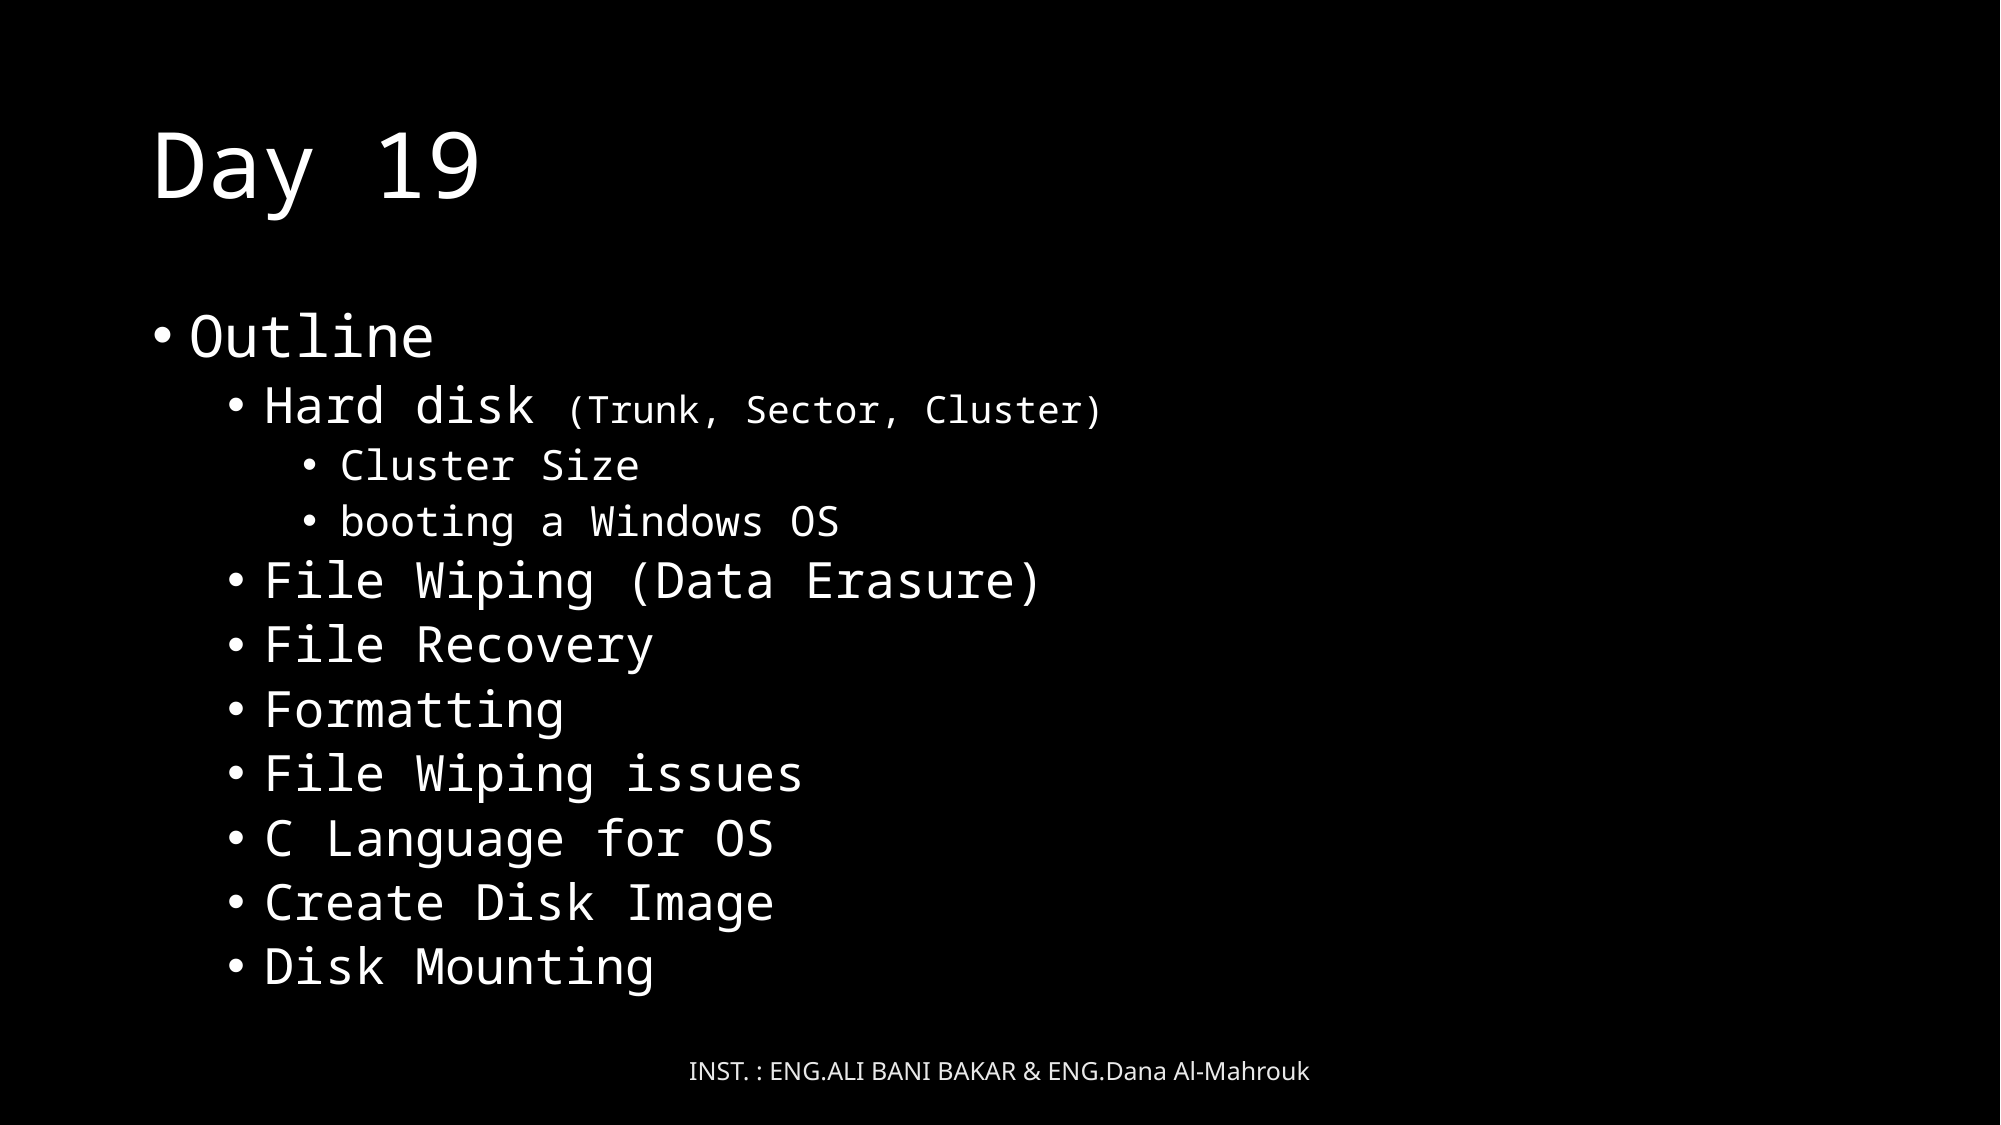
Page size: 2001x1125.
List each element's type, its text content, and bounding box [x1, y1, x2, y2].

title Day 19 [137, 59, 1863, 278]
list Outline Hard disk (Trunk, Sector, Cluster) Cluster Size booting a Windows OS File Wiping (Data Erasure) File Recovery Formatting File Wiping issues C Language for OS Create Disk Image Disk Mounting [137, 299, 1863, 1014]
footer INST. : ENG.ALI BANI BAKAR & ENG.Dana Al-Mahrouk [662, 1042, 1338, 1103]
